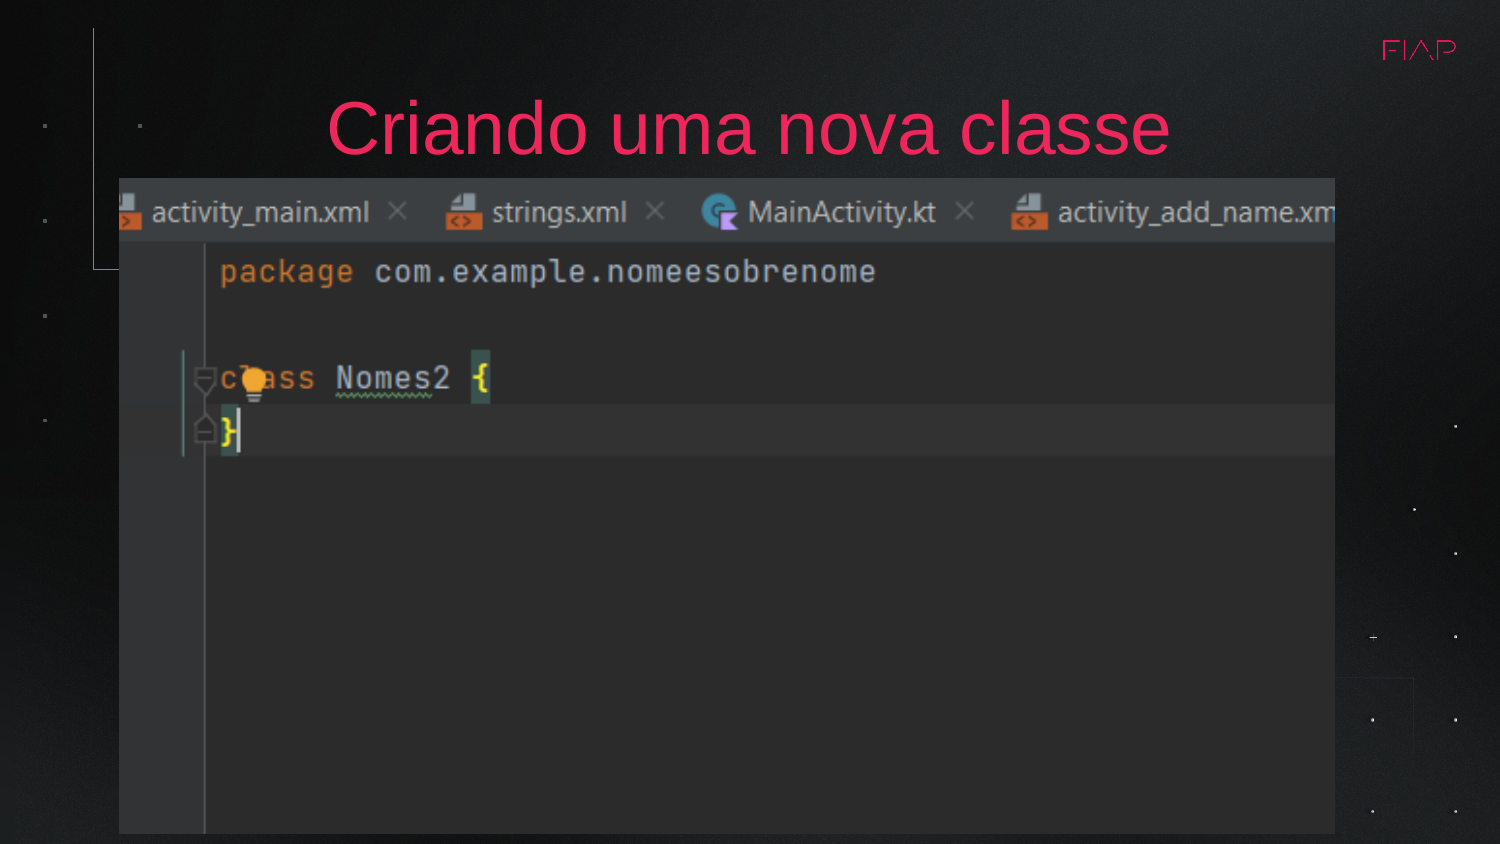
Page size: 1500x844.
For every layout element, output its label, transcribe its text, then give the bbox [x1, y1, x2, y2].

picture [0, 0, 1500, 844]
text_box Criando uma nova classe [383, 72, 1230, 176]
